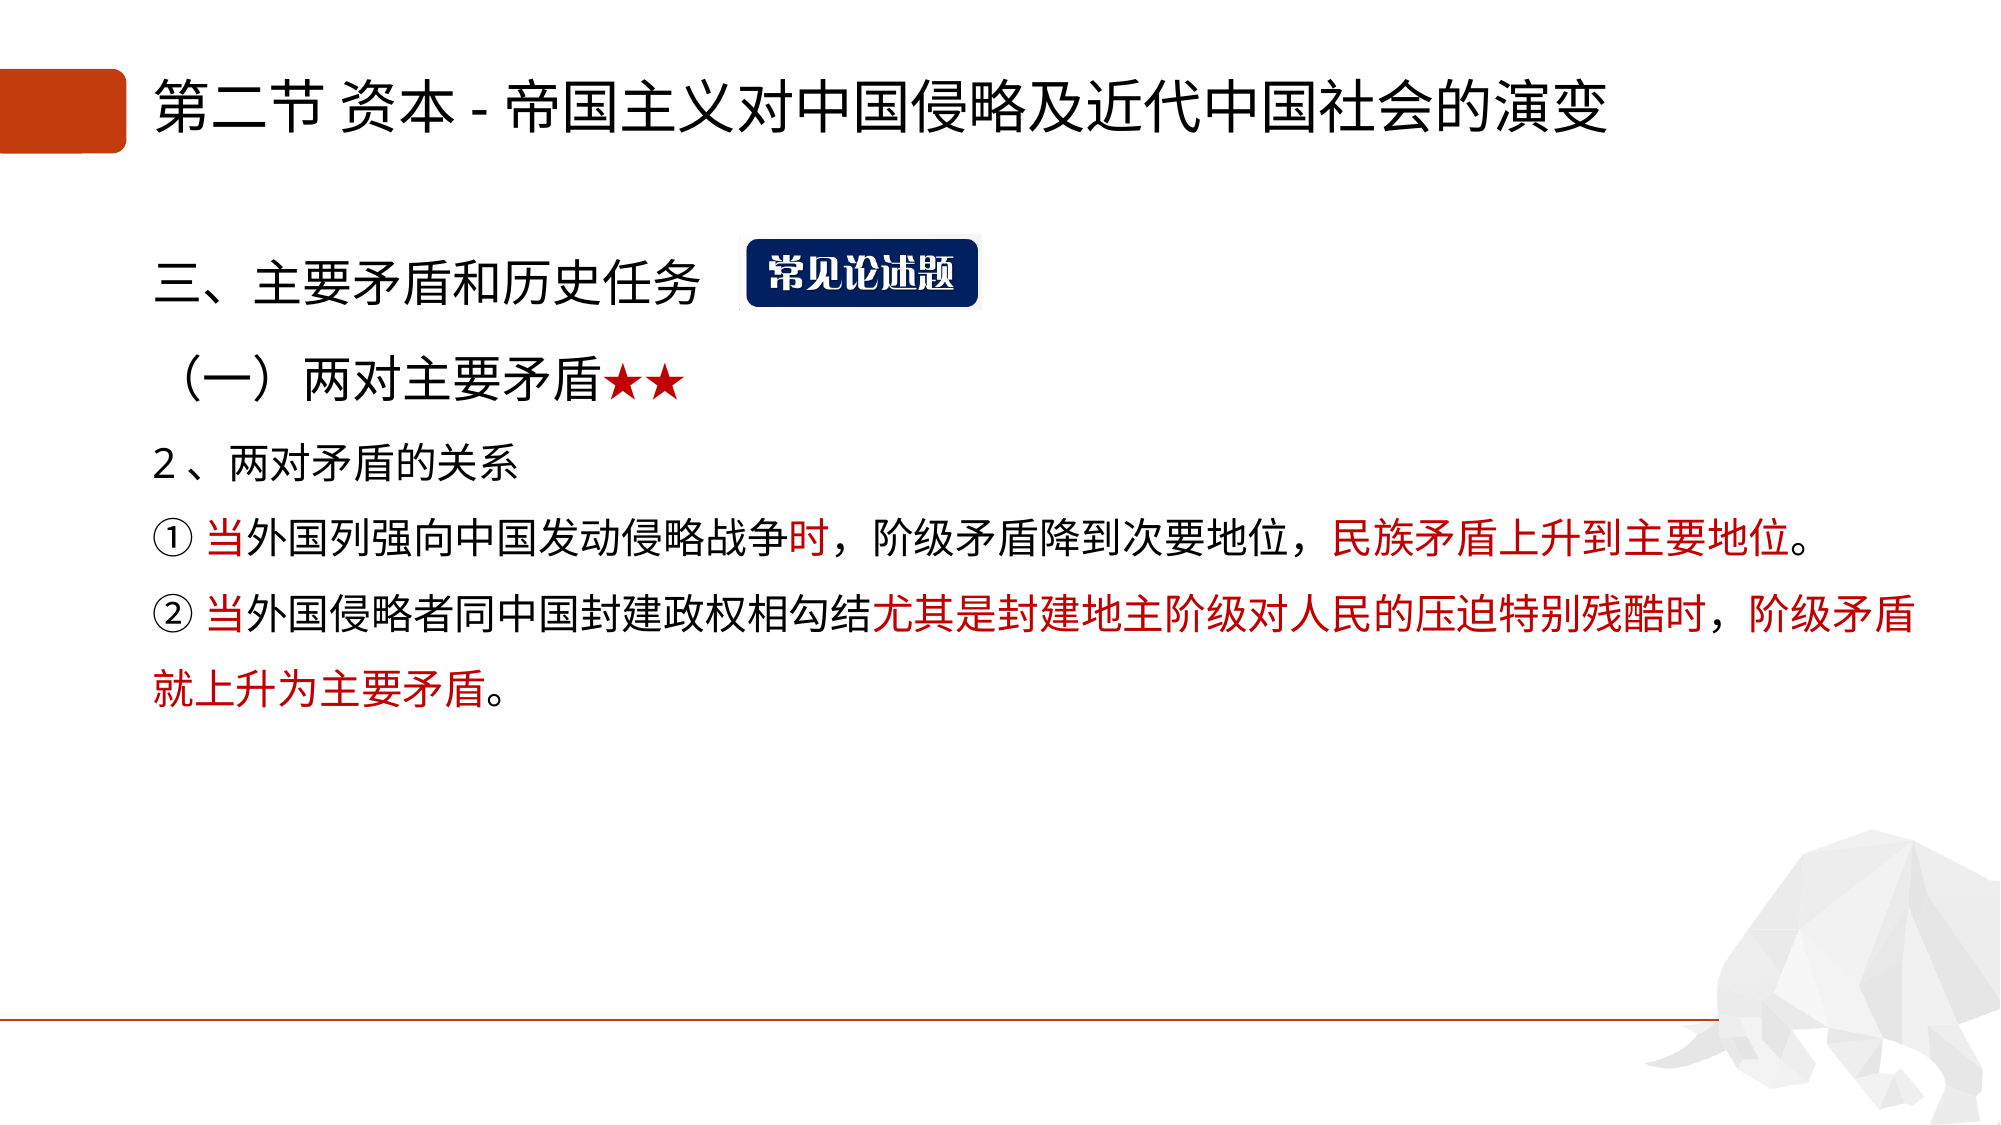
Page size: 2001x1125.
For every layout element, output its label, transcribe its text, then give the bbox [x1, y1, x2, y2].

picture [1644, 829, 2000, 1125]
list 三、主要矛盾和历史任务 （一）两对主要矛盾★★ 2、两对矛盾的关系 ①当外国列强向中国发动侵略战争时，阶级矛盾降到次要地位，民族矛盾上升到主要地位。 ②当外国侵略者同中国封建政权相勾结尤其是封建地主阶级对人民的压迫特别残酷时，阶级矛盾就上升为主要矛盾。 [137, 207, 1961, 1058]
picture [739, 234, 982, 310]
text_box 第二节 资本-帝国主义对中国侵略及近代中国社会的演变 [137, 70, 1827, 149]
